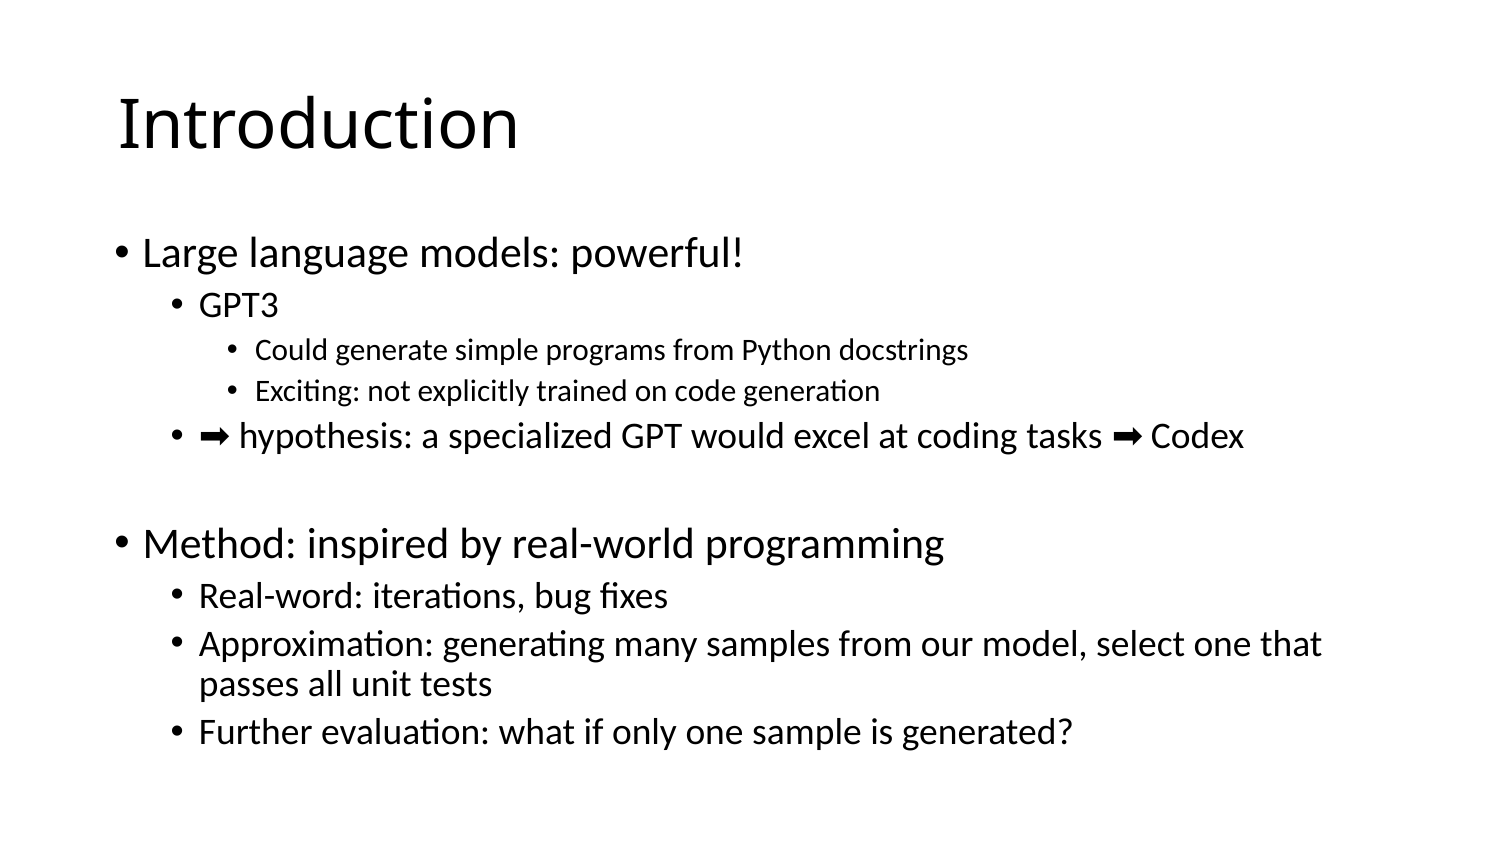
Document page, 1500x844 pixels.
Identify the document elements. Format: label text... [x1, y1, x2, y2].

list Large language models: powerful! GPT3 Could generate simple programs from Python docstrings Exciting: not explicitly trained on code generation ➡ hypothesis: a specialized GPT would excel at coding tasks ➡ Codex Method: inspired by real-world programming Real-word: iterations, bug fixes Approximation: generating many samples from our model, select one that passes all unit tests Further evaluation: what if only one sample is generated? [103, 224, 1397, 760]
title Introduction [103, 44, 1397, 208]
